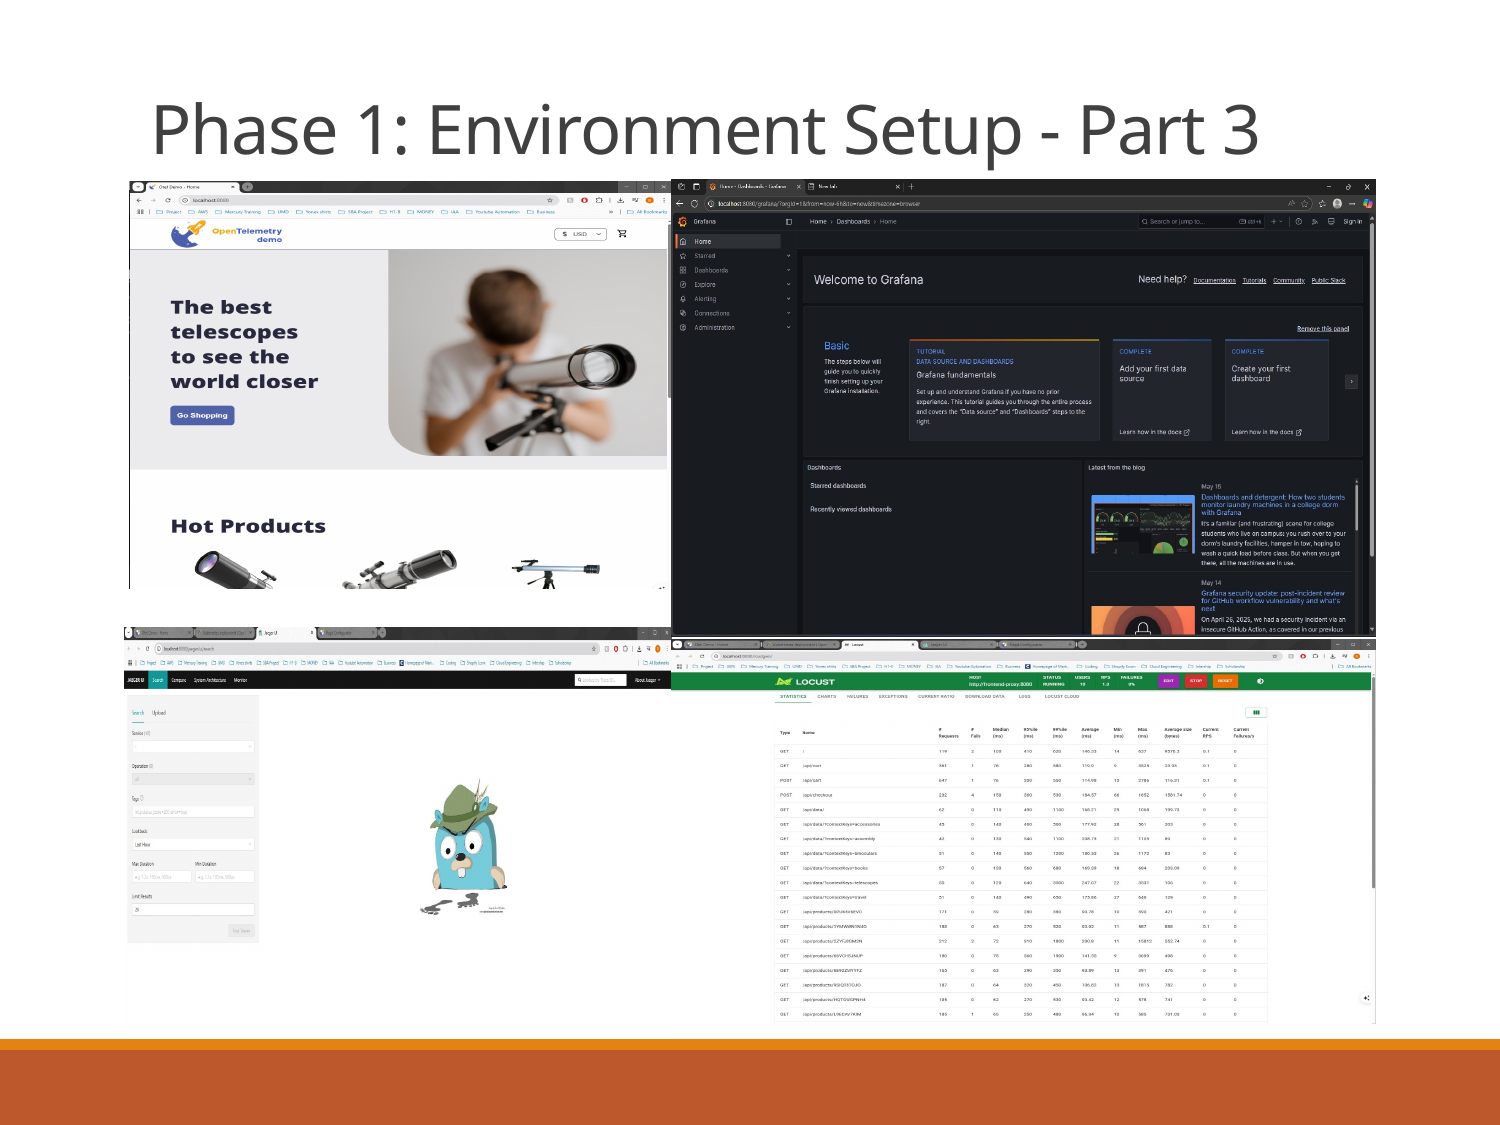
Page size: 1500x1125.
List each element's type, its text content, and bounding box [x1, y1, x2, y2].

title Phase 1: Environment Setup - Part 3 [135, 47, 1373, 177]
picture [123, 178, 1376, 1036]
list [129, 180, 668, 590]
